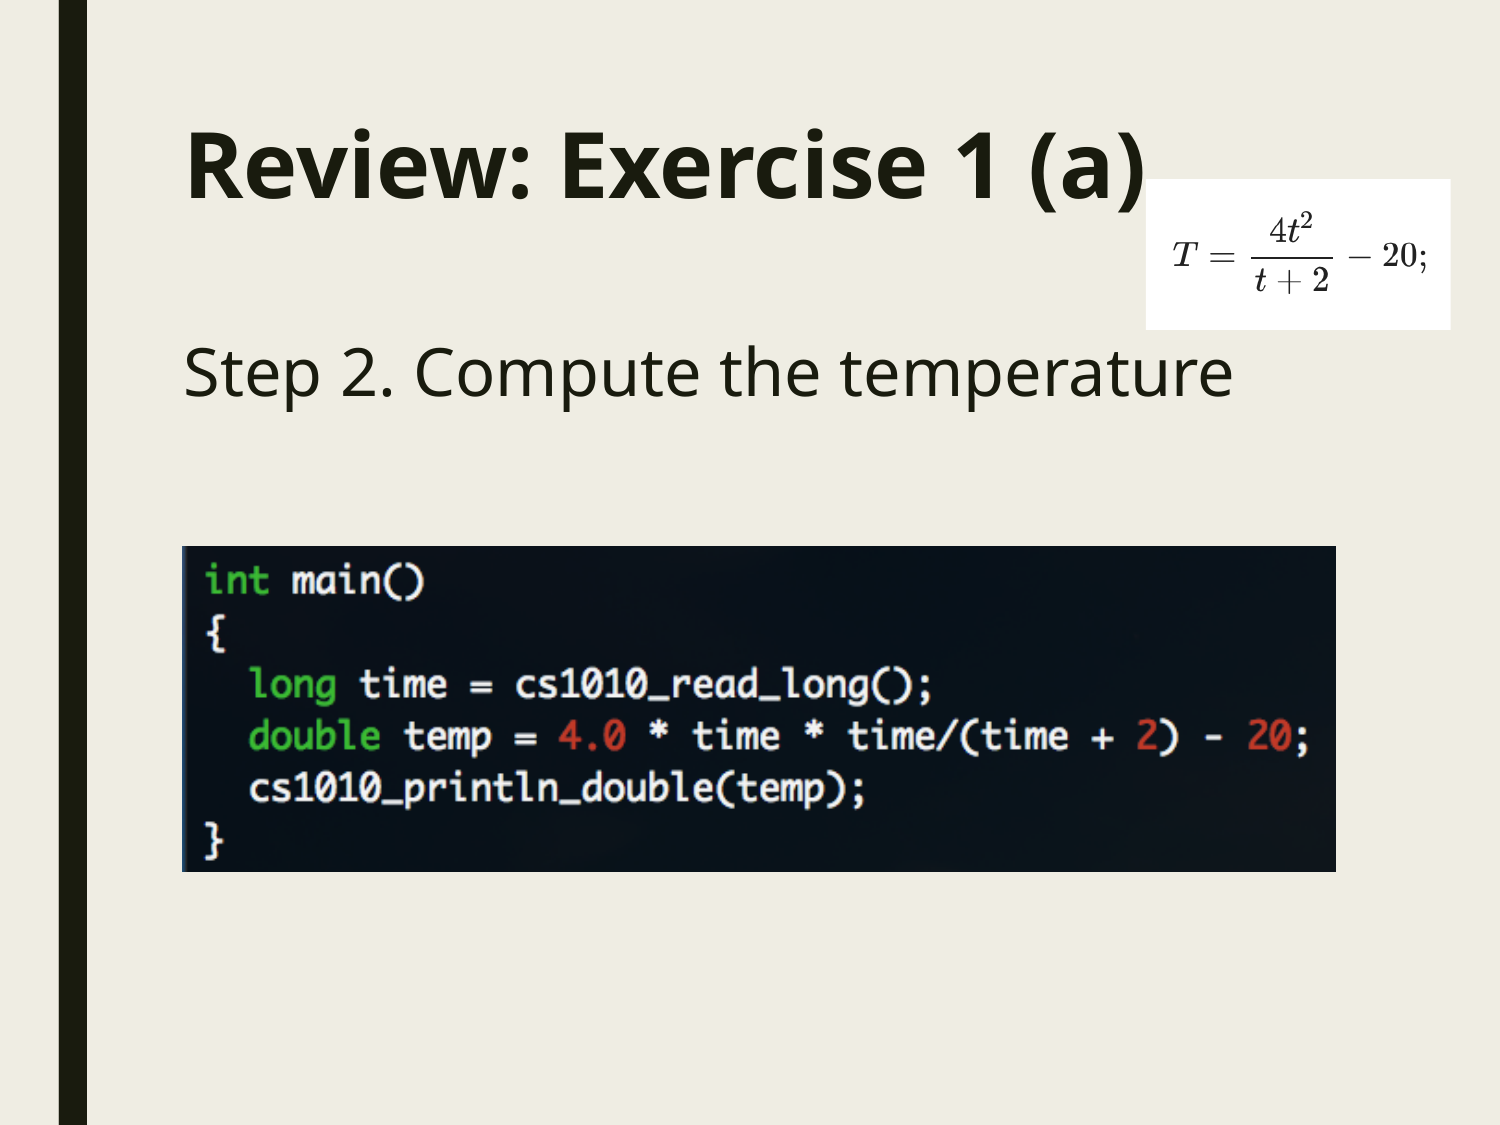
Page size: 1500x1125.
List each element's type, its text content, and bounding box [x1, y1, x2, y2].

text_box Step 2. Compute the temperature [168, 329, 1351, 912]
text_box Review: Exercise 1 (a) [168, 112, 1351, 329]
picture [1145, 179, 1451, 330]
picture [182, 546, 1336, 872]
